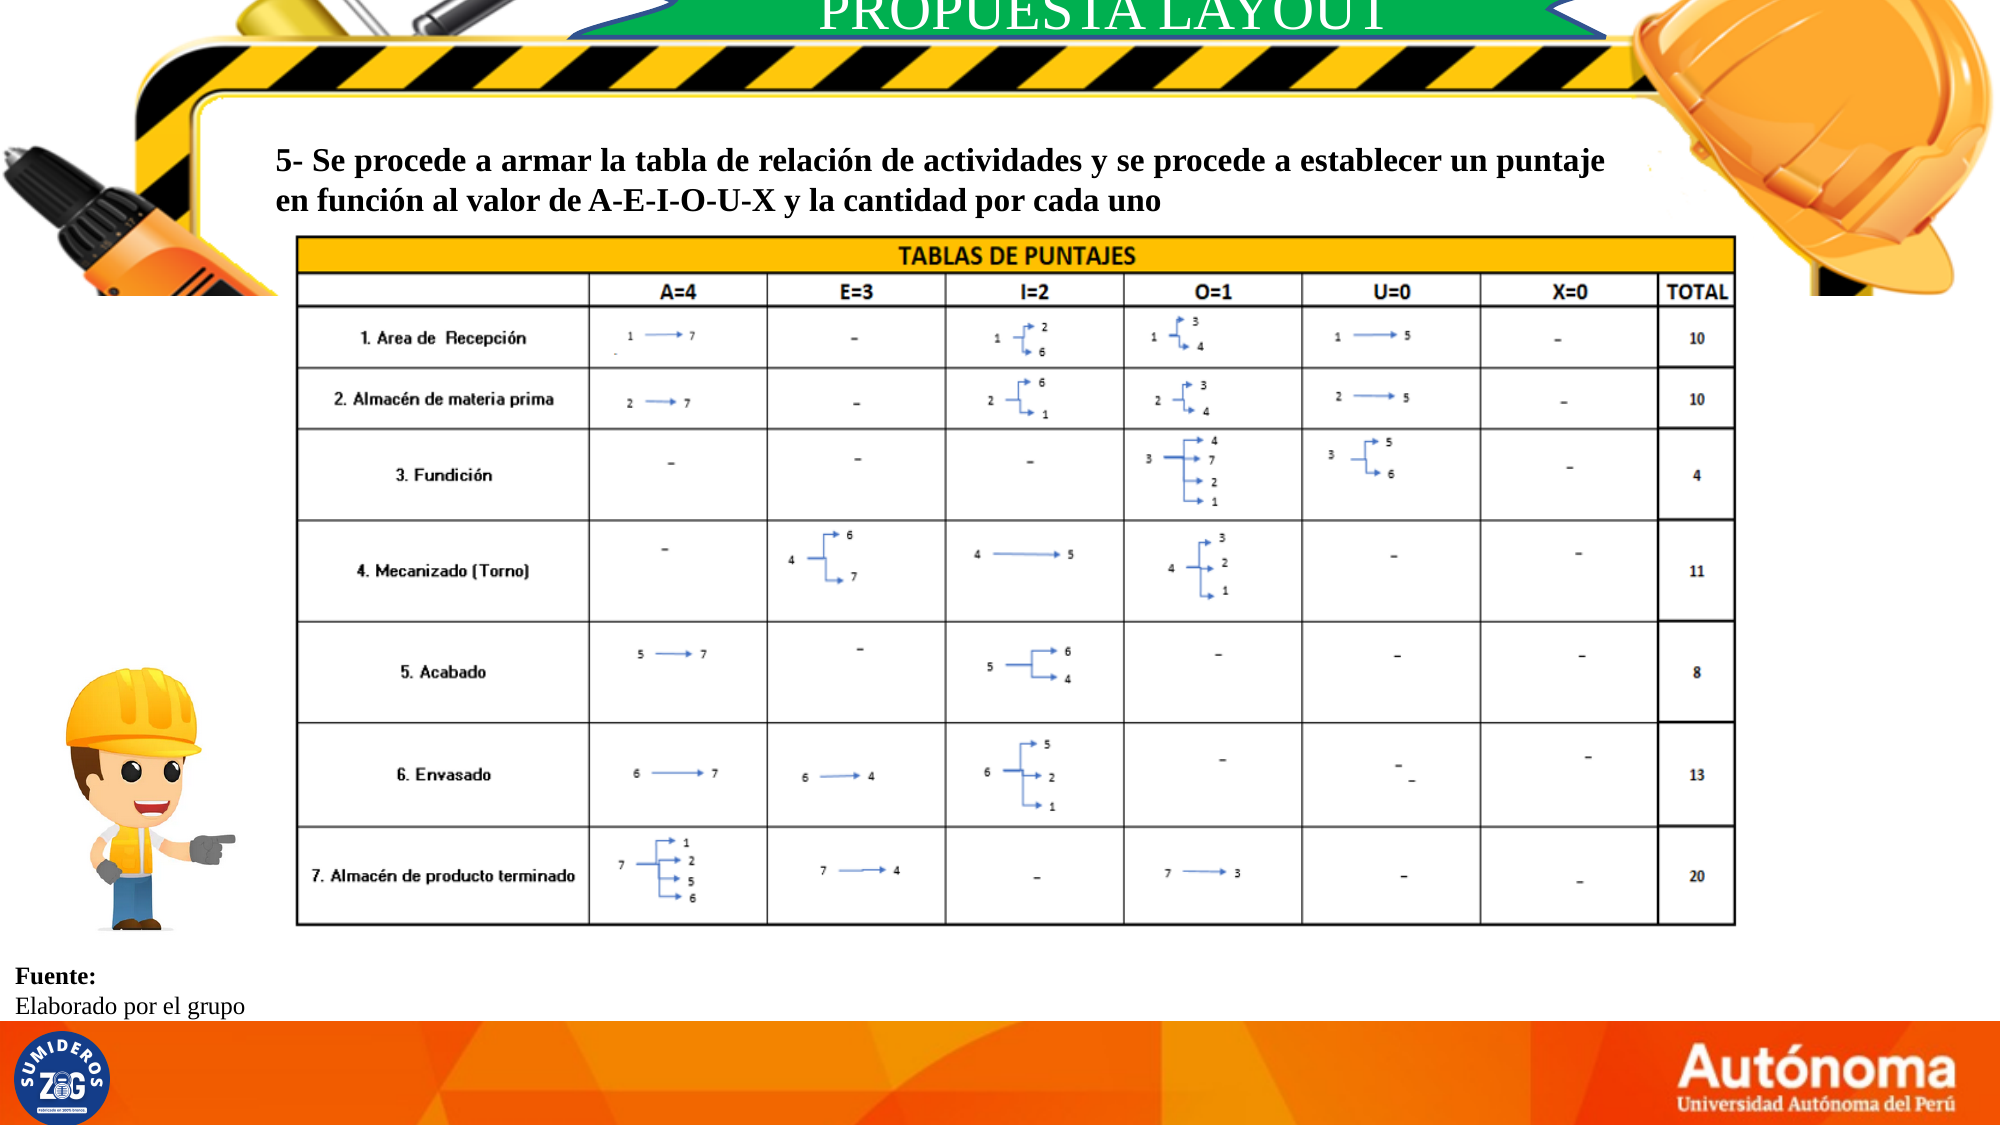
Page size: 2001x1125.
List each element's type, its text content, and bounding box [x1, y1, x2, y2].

text_box Fuente: Elaborado por el grupo [0, 951, 436, 1027]
picture [0, 1021, 2000, 1125]
picture [37, 650, 261, 973]
picture [0, 0, 2000, 933]
